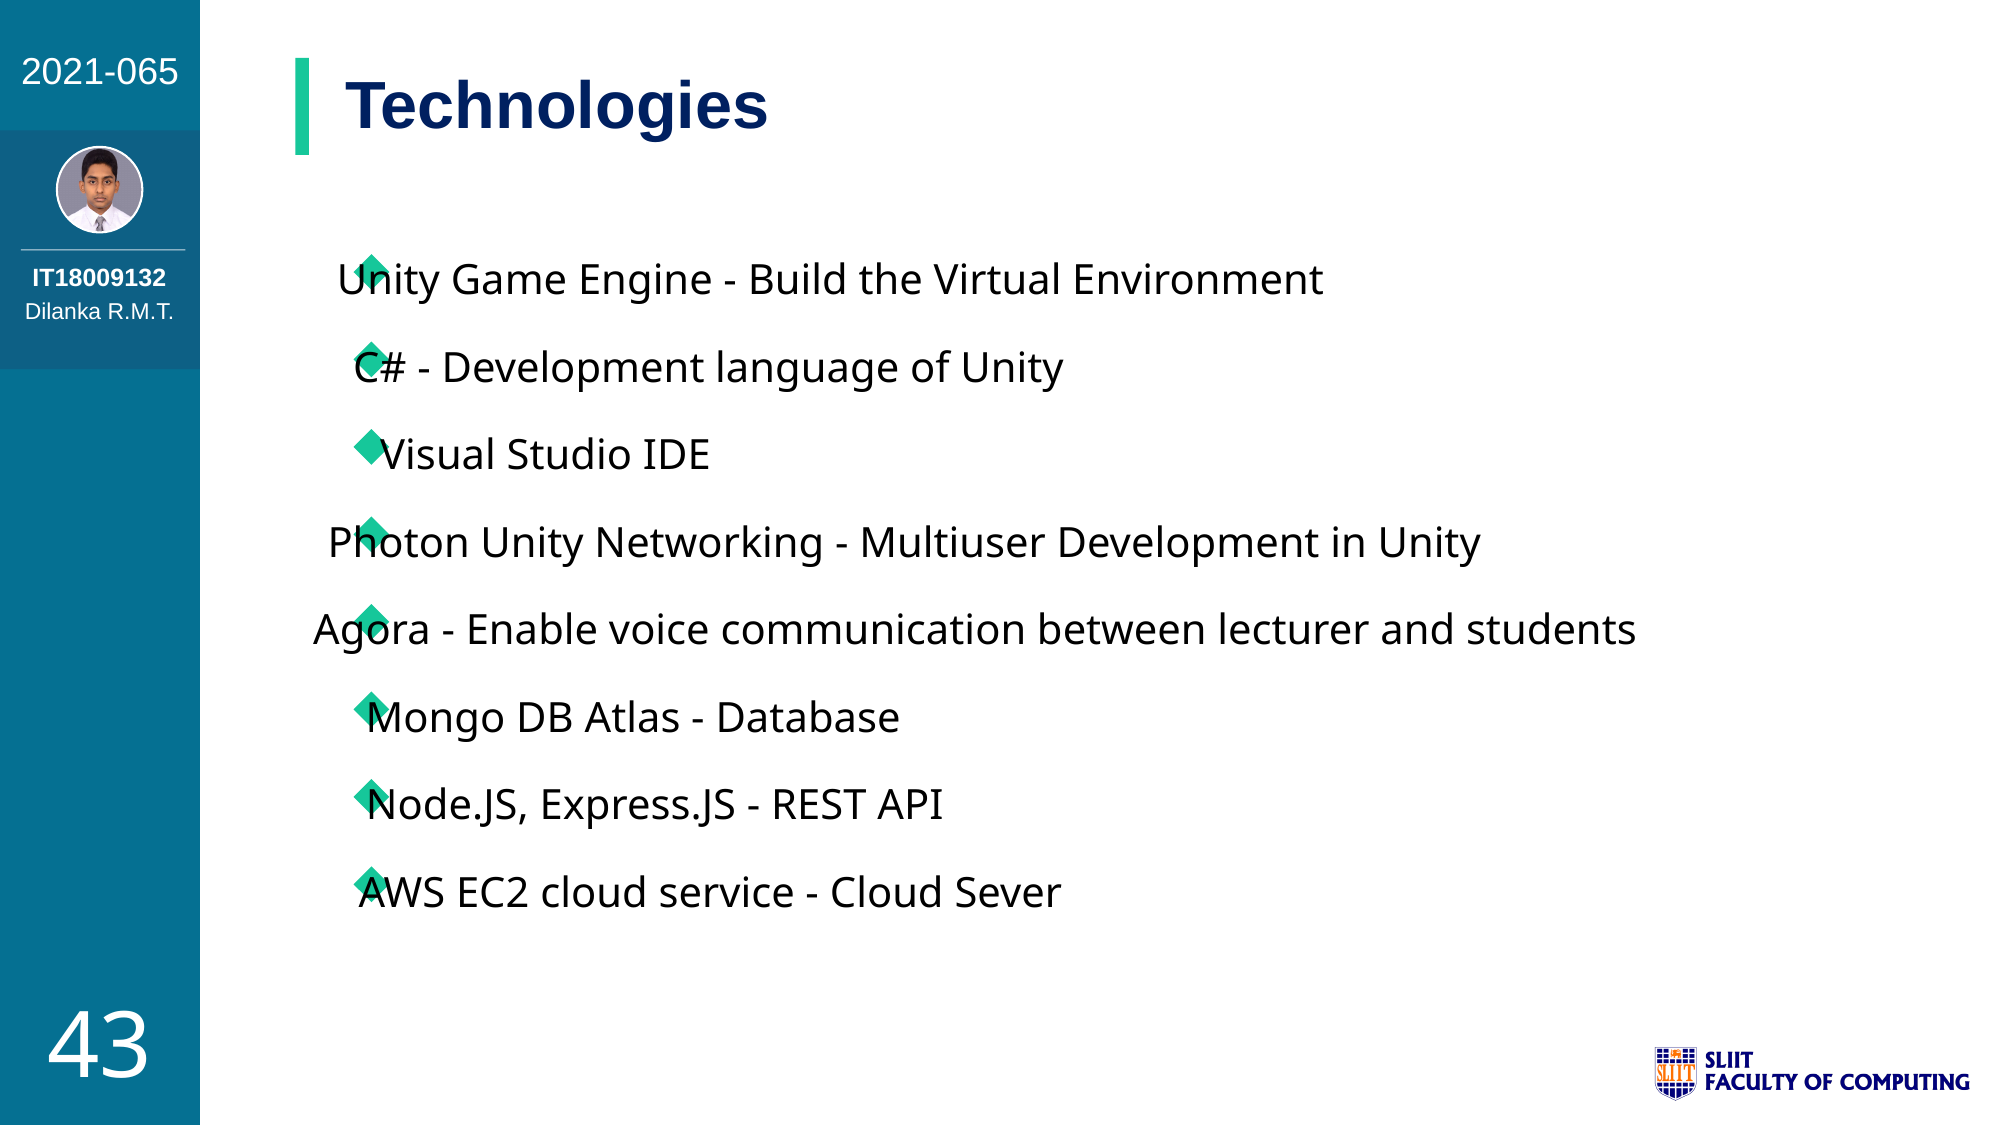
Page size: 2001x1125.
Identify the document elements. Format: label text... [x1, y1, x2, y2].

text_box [295, 54, 787, 155]
picture [1637, 1027, 1983, 1118]
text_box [358, 420, 703, 487]
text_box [358, 770, 921, 837]
text_box Dilanka R.M.T. [9, 288, 190, 331]
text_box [358, 508, 1420, 574]
picture [56, 146, 143, 233]
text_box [358, 683, 878, 749]
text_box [358, 245, 1273, 312]
text_box 43 [32, 977, 168, 1103]
text_box IT18009132 [17, 253, 182, 288]
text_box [358, 595, 1562, 662]
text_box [358, 333, 1028, 399]
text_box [358, 858, 1032, 924]
